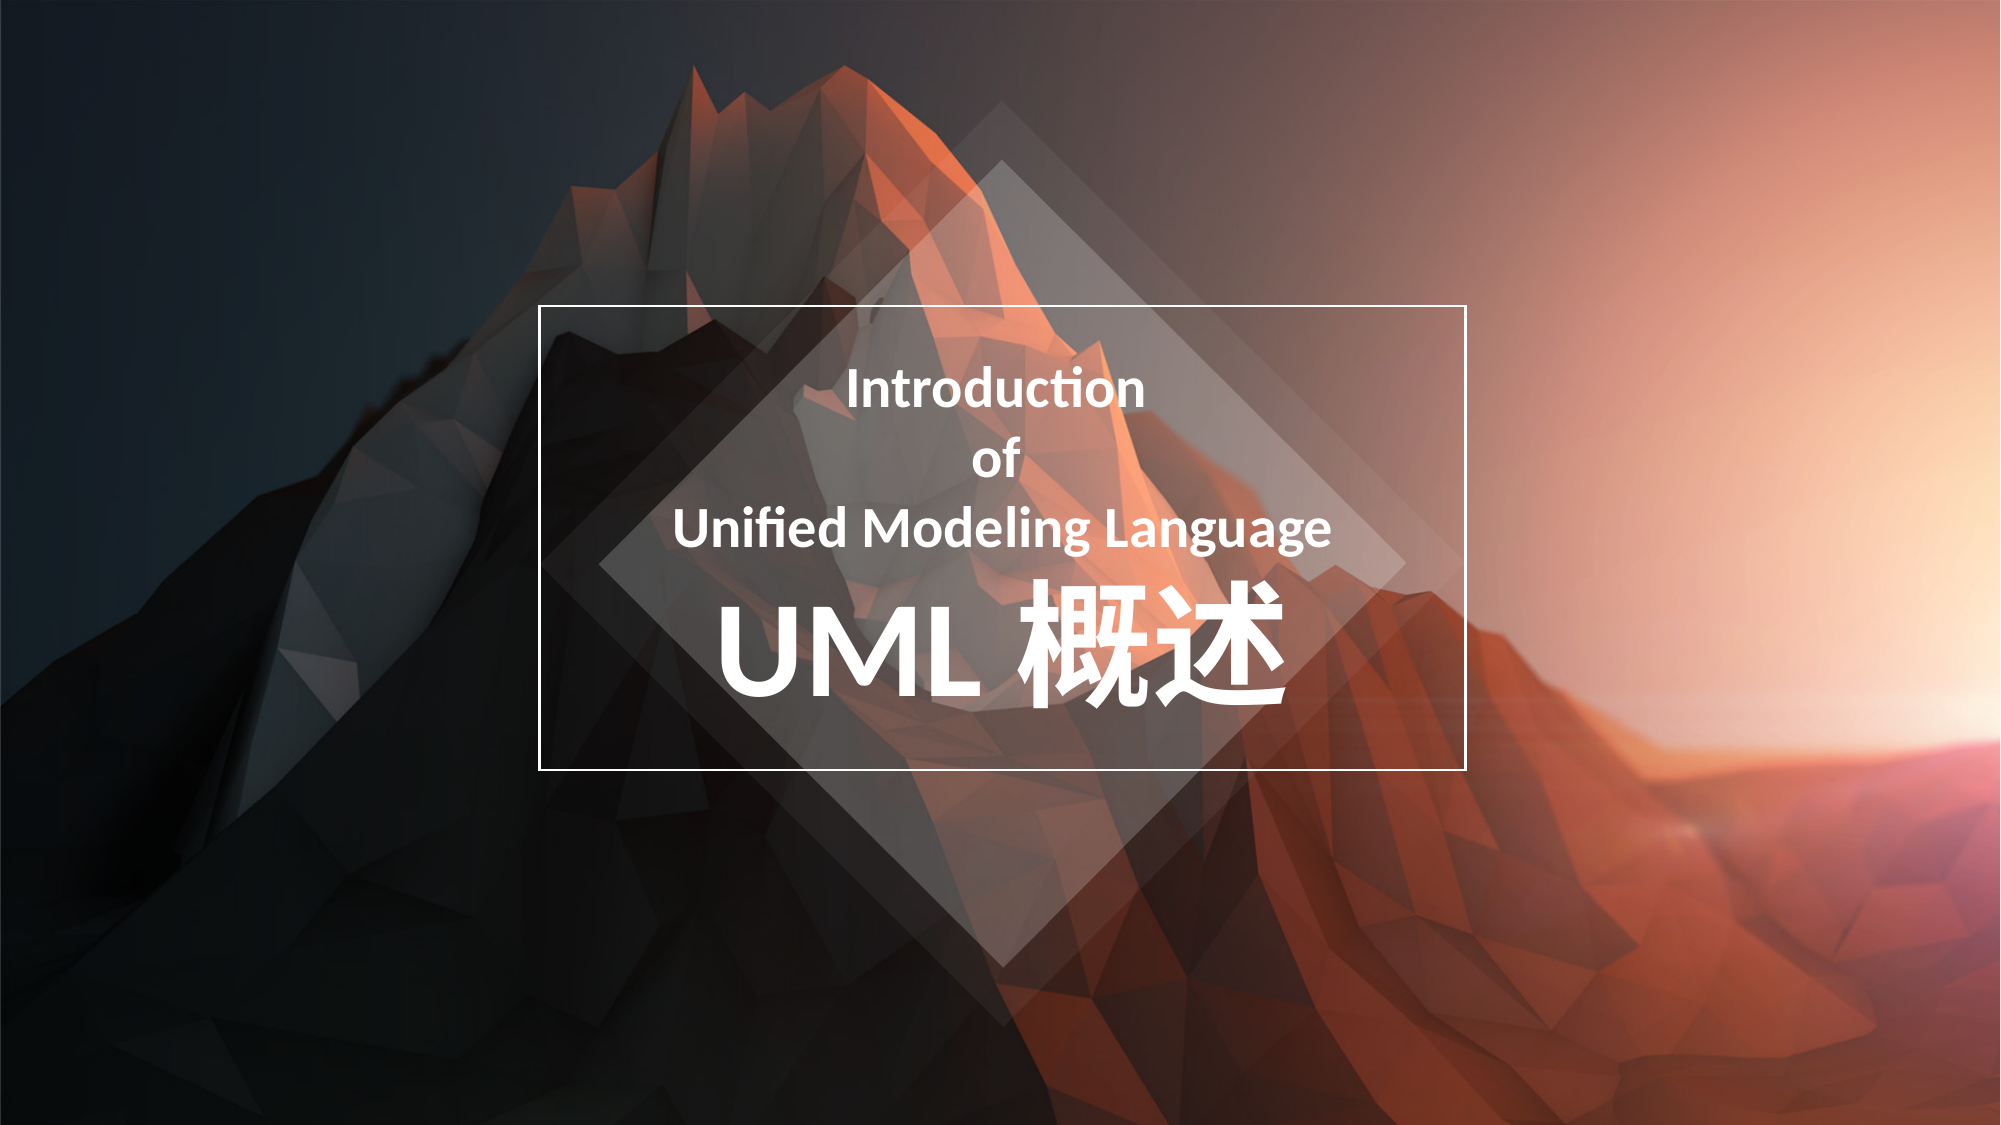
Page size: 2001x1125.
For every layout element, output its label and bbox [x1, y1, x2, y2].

picture [0, 0, 2001, 1125]
text_box [796, 99, 1209, 305]
text_box [855, 158, 1150, 305]
text_box [804, 771, 1201, 970]
text_box [538, 305, 1467, 771]
text_box [745, 771, 1260, 1029]
